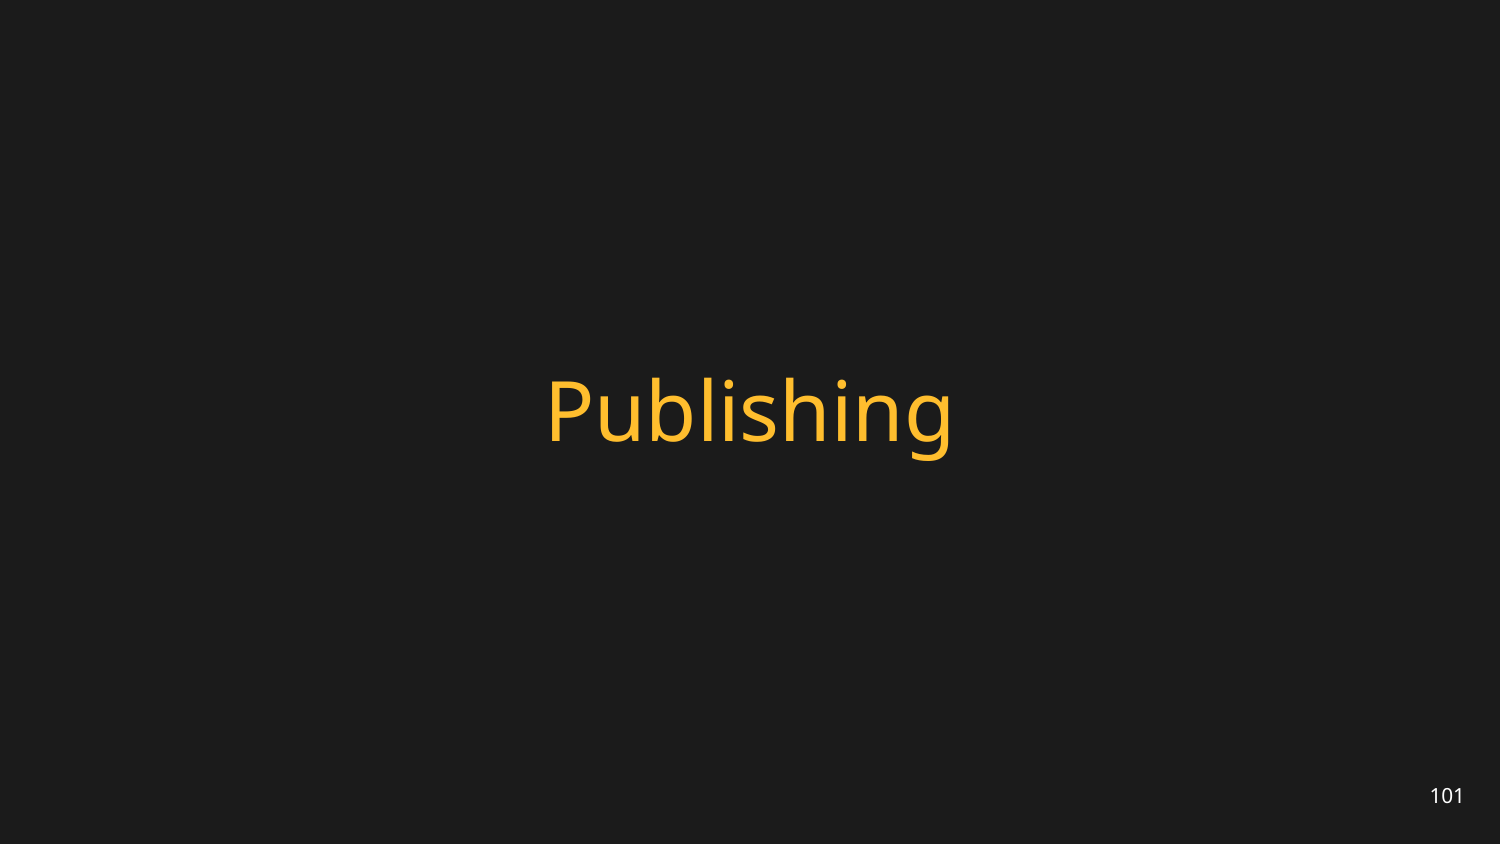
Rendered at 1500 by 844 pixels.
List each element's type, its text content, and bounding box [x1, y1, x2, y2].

slide_number 101 [1389, 764, 1480, 830]
title Publishing [51, 72, 1449, 753]
